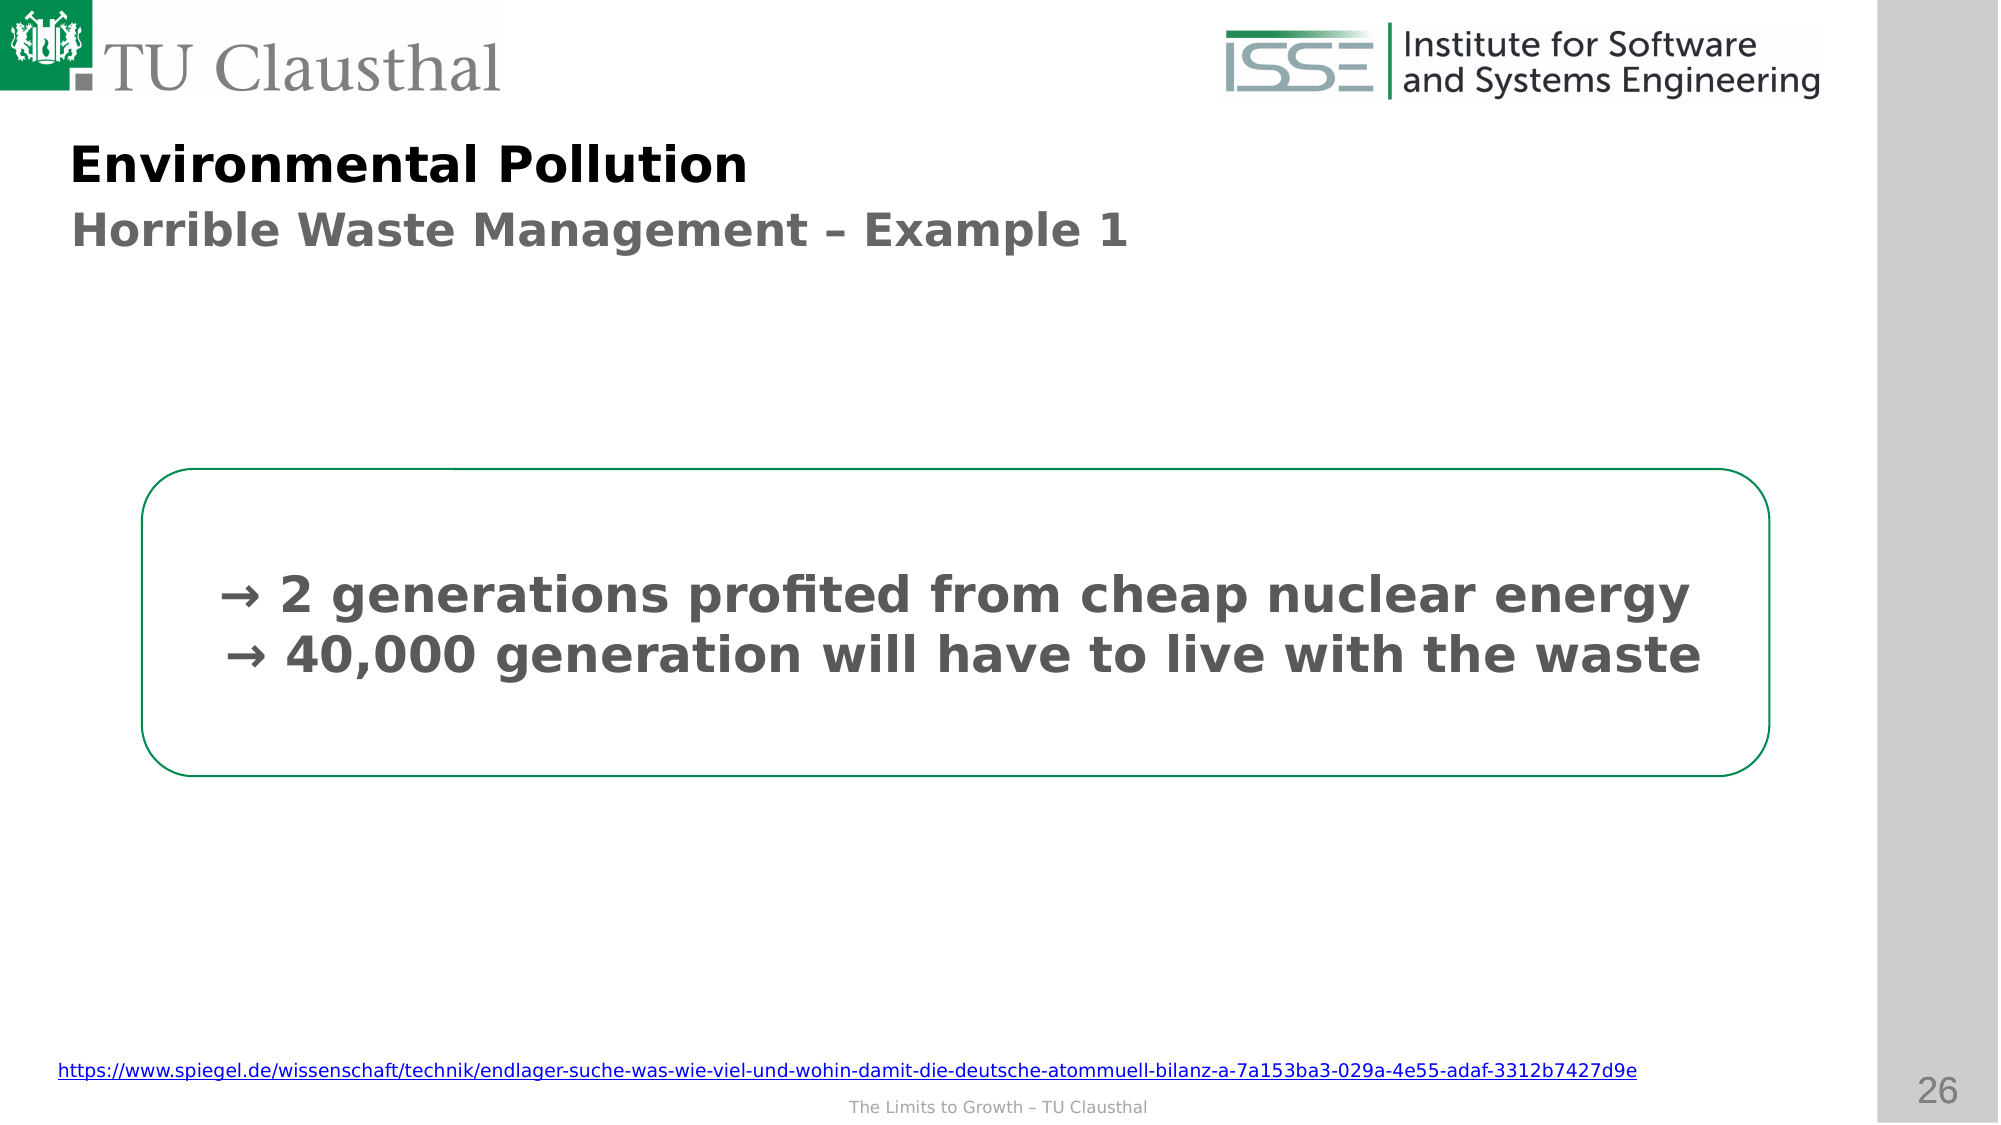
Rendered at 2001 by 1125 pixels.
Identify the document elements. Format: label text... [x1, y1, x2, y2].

text_box → 40,000 generations will have to live with the waste [54, 208, 1818, 1033]
text_box Horrible Waste Management – Example 1 [70, 188, 1769, 269]
text_box https://www.spiegel.de/wissenschaft/technik/endlager-suche-was-wie-viel-und-wohin-damit-die-deutsche-atommuell-bilanz-a-7a153ba3-029a-4e55-adaf-3312b7427d9e [43, 1051, 1827, 1089]
picture [1218, 22, 1825, 106]
picture [0, 0, 500, 91]
text_box Environmental Pollution [54, 125, 1818, 207]
text_box → 2 generations profited from cheap nuclear energy → 40,000 generation will have to live with the waste [140, 467, 1771, 778]
